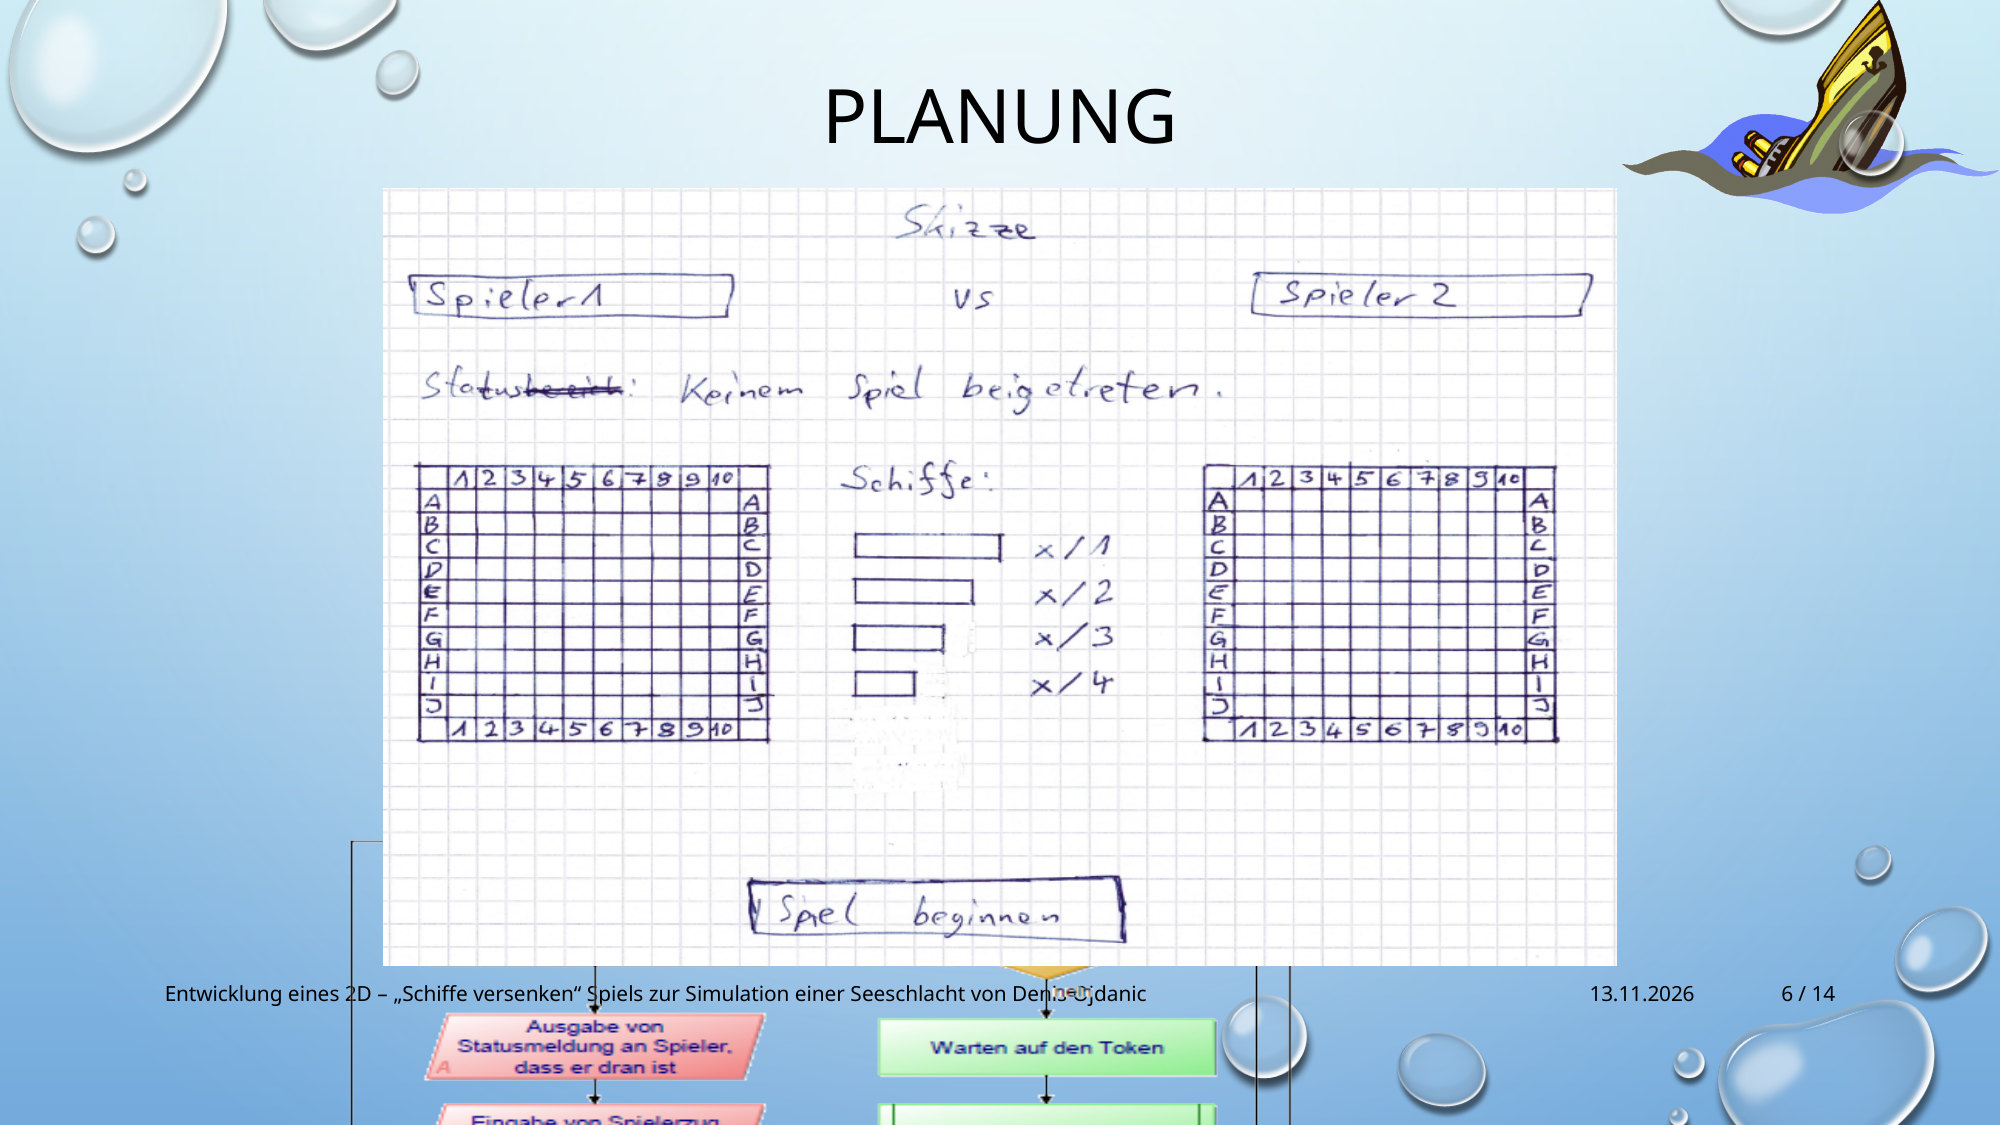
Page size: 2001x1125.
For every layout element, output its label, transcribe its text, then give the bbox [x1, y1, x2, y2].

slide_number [1304, 965, 1710, 1025]
title Planung [149, 50, 1851, 189]
slide_number 6 / 14 [1724, 965, 1851, 1025]
picture [0, 0, 2000, 1125]
footer Entwicklung eines 2D – „Schiffe versenken“ Spiels zur Simulation einer Seeschlacht von Denis Ojdanic [149, 965, 338, 1025]
